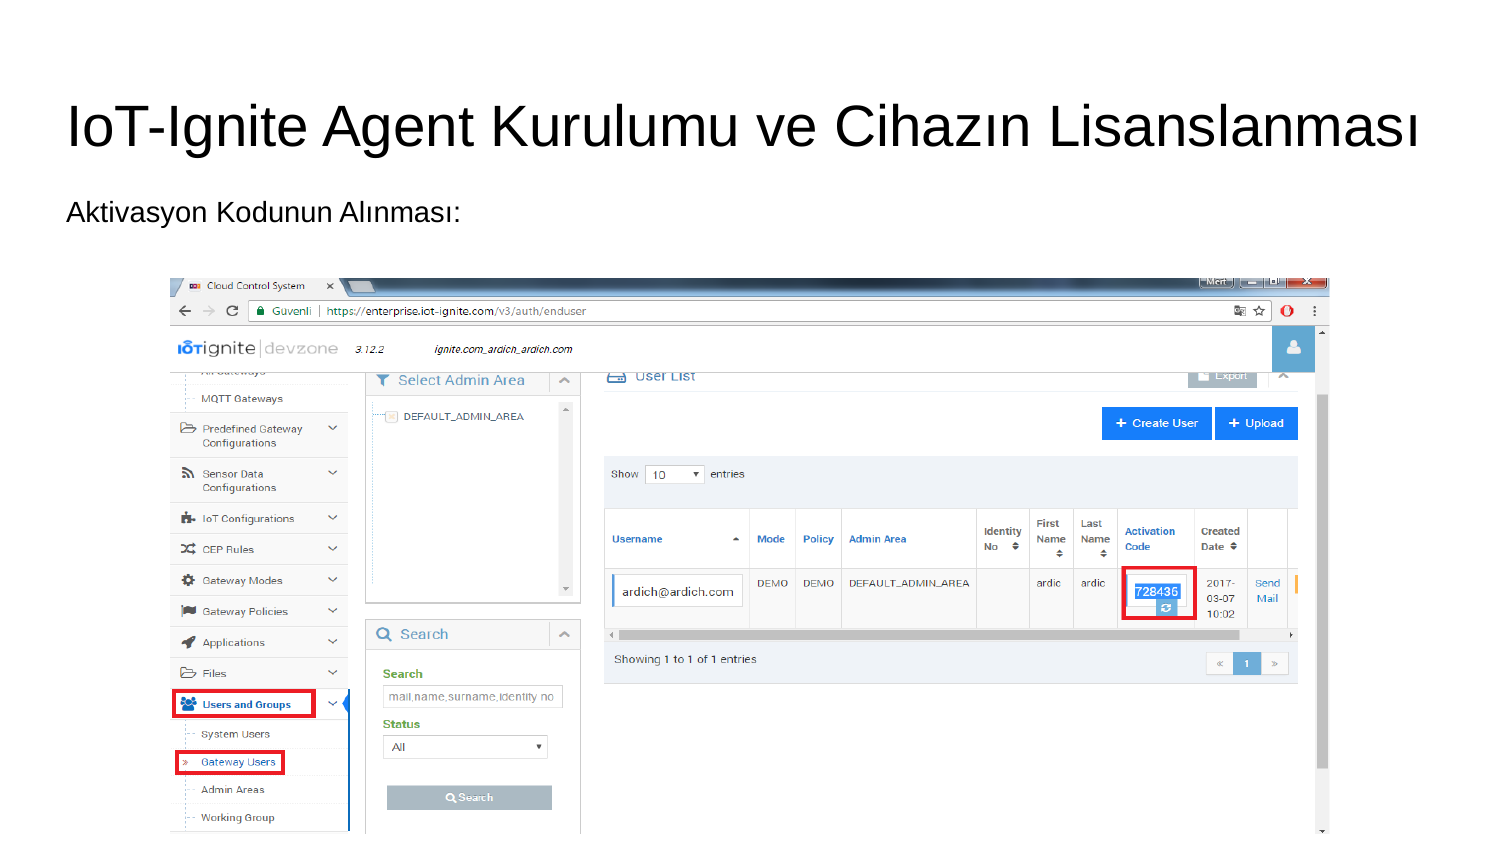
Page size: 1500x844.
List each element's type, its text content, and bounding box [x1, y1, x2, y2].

picture [169, 277, 1330, 834]
title IoT-Ignite Agent Kurulumu ve Cihazın Lisanslanması Aktivasyon Kodunun Alınması: [51, 72, 1449, 167]
